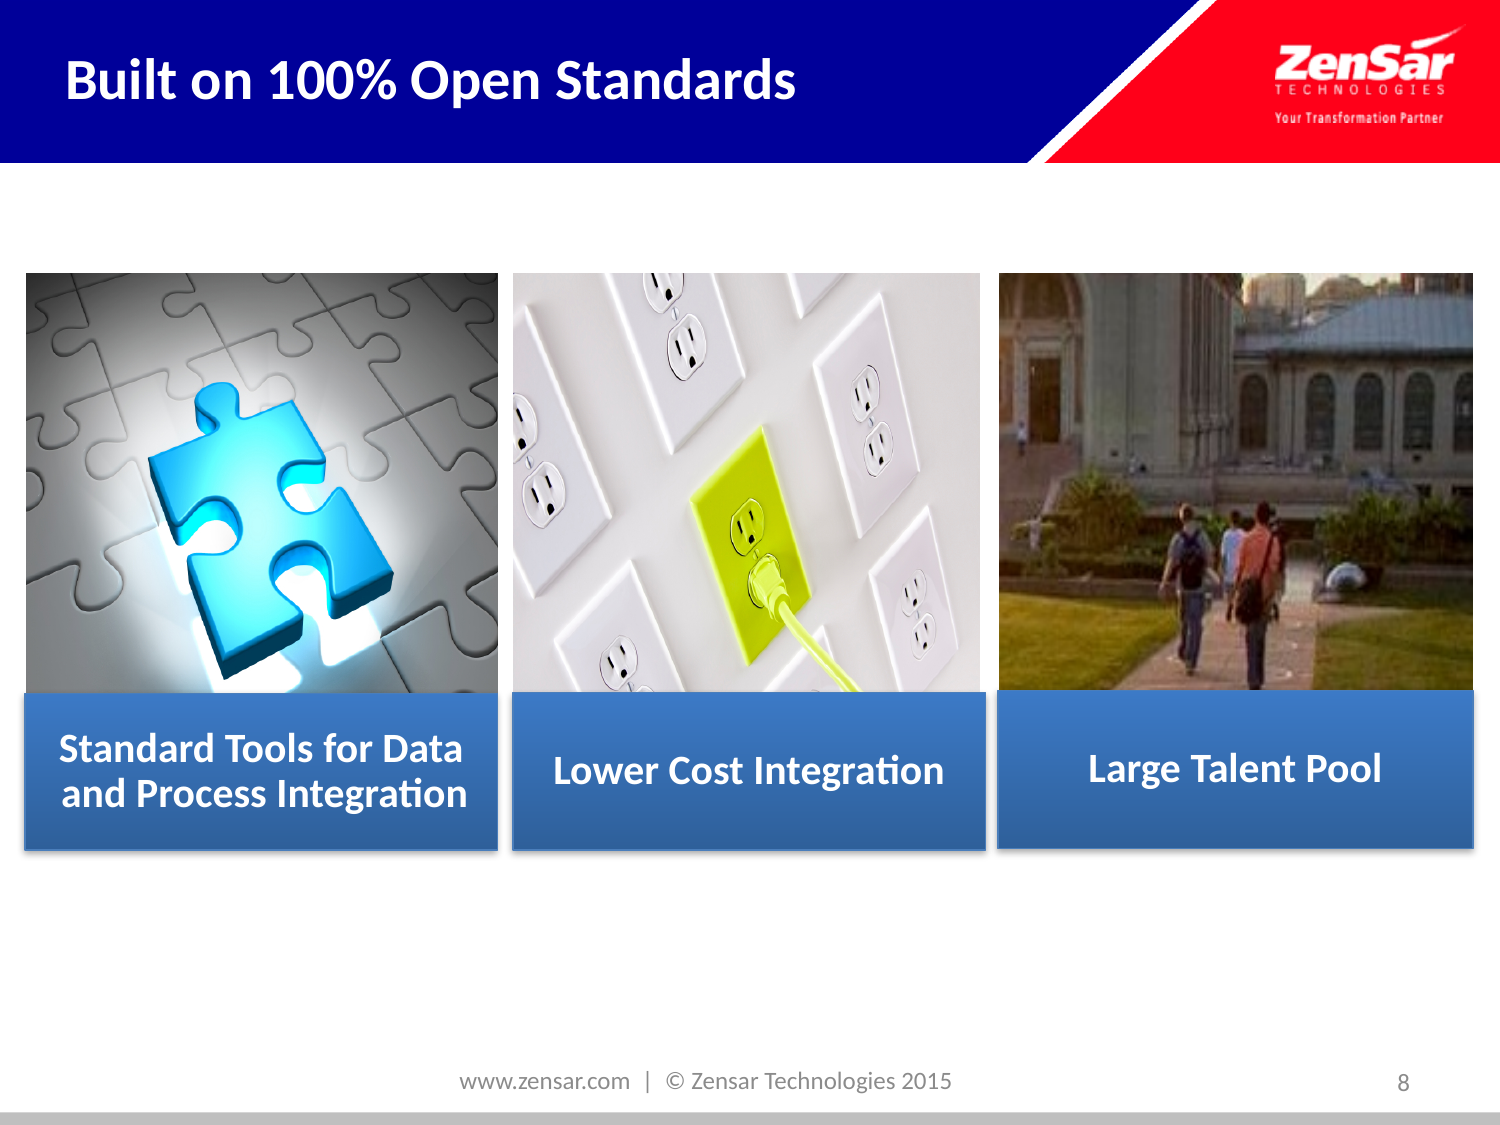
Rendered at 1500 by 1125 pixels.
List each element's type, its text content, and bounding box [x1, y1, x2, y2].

picture [998, 273, 1474, 751]
slide_number 8 [1074, 1051, 1425, 1112]
text_box Large Talent Pool [997, 758, 1474, 849]
picture [512, 273, 981, 799]
title Built on 100% Open Standards [50, 19, 988, 133]
text_box Standard Tools for Data and Process Integration [24, 806, 498, 851]
text_box Lower Cost Integration [512, 692, 986, 851]
picture [0, 0, 1500, 163]
footer www.zensar.com | © Zensar Technologies 2015 [387, 1050, 1025, 1110]
picture [26, 273, 498, 800]
